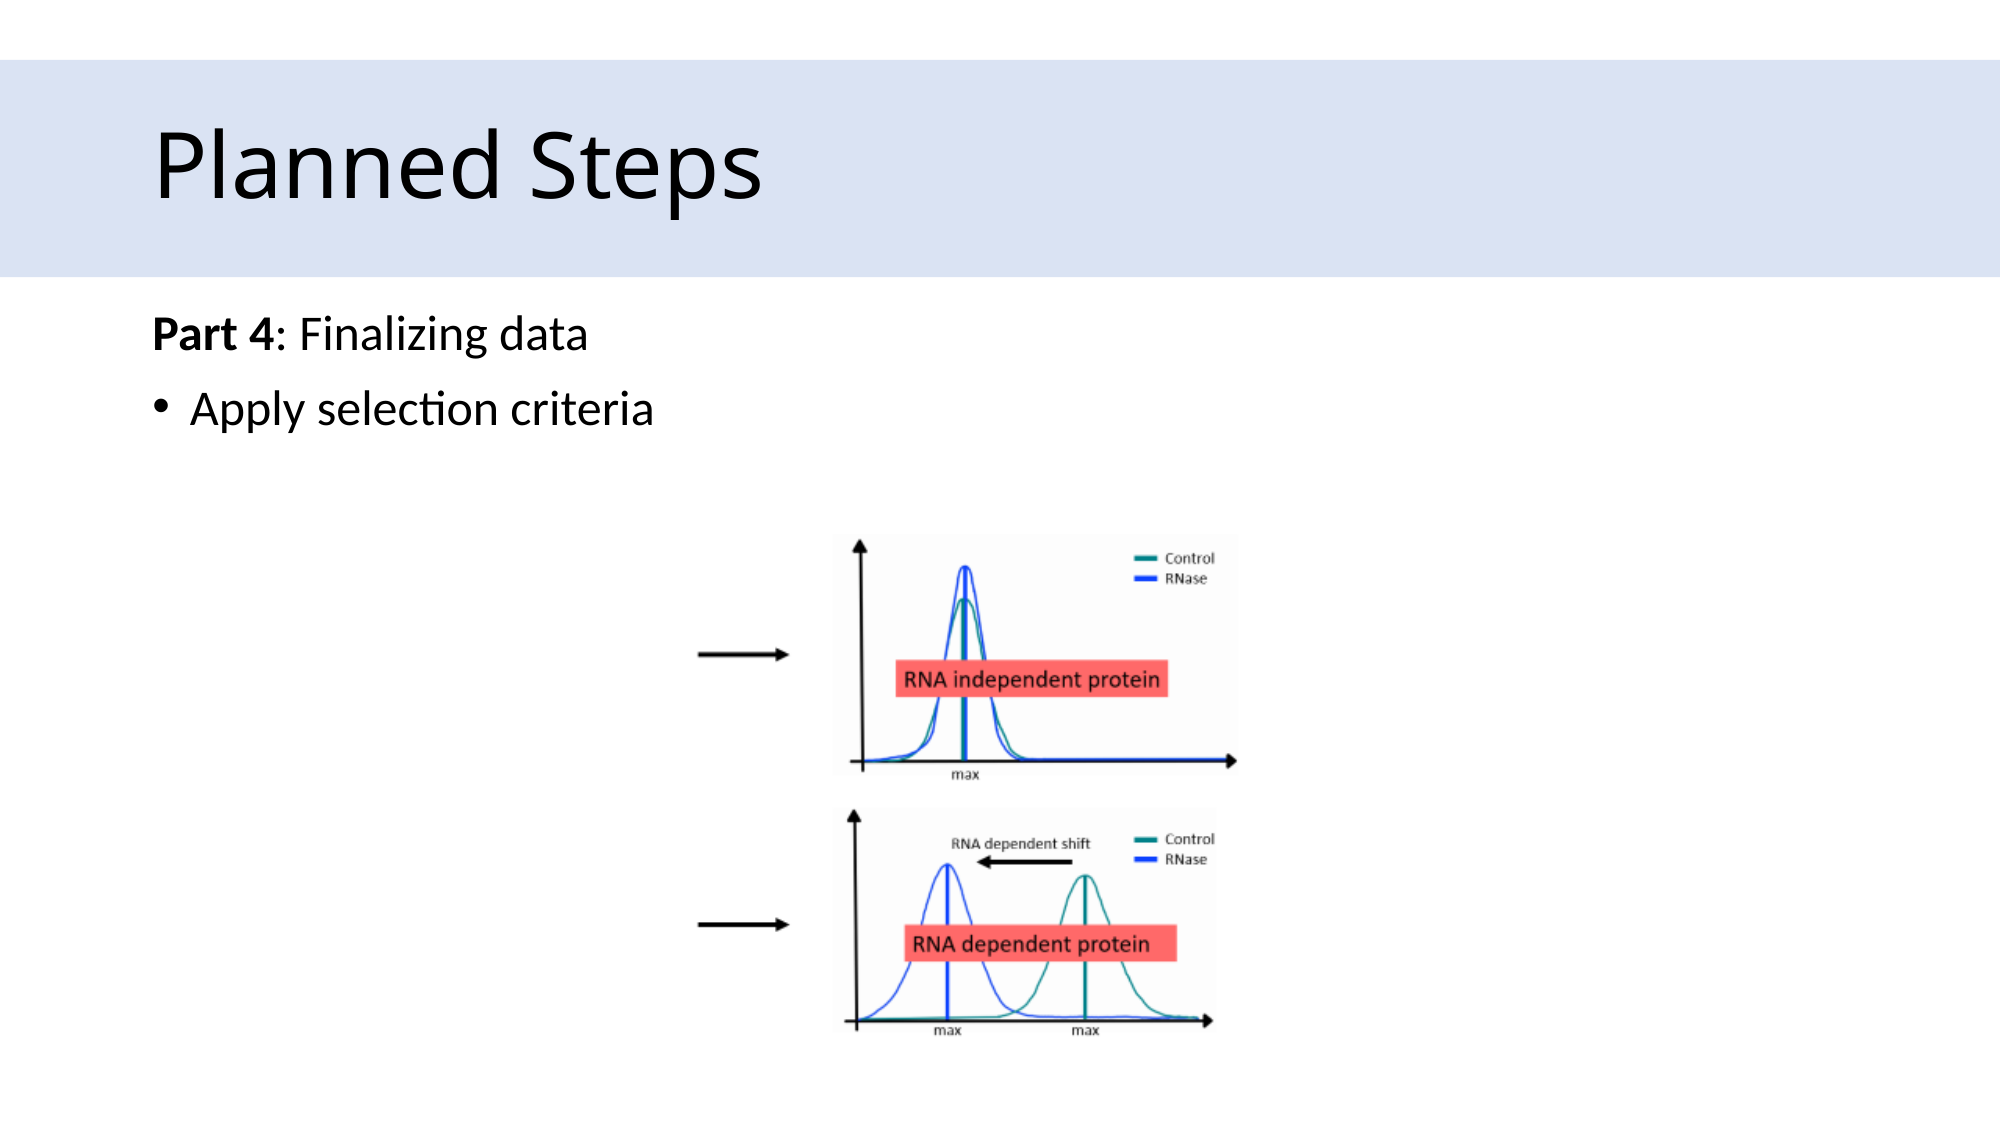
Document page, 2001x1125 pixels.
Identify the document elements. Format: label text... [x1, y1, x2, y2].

title Planned Steps [137, 59, 1863, 278]
list Part 4: Finalizing data​ Apply selection criteria [137, 299, 1863, 1014]
picture [506, 509, 1495, 1065]
